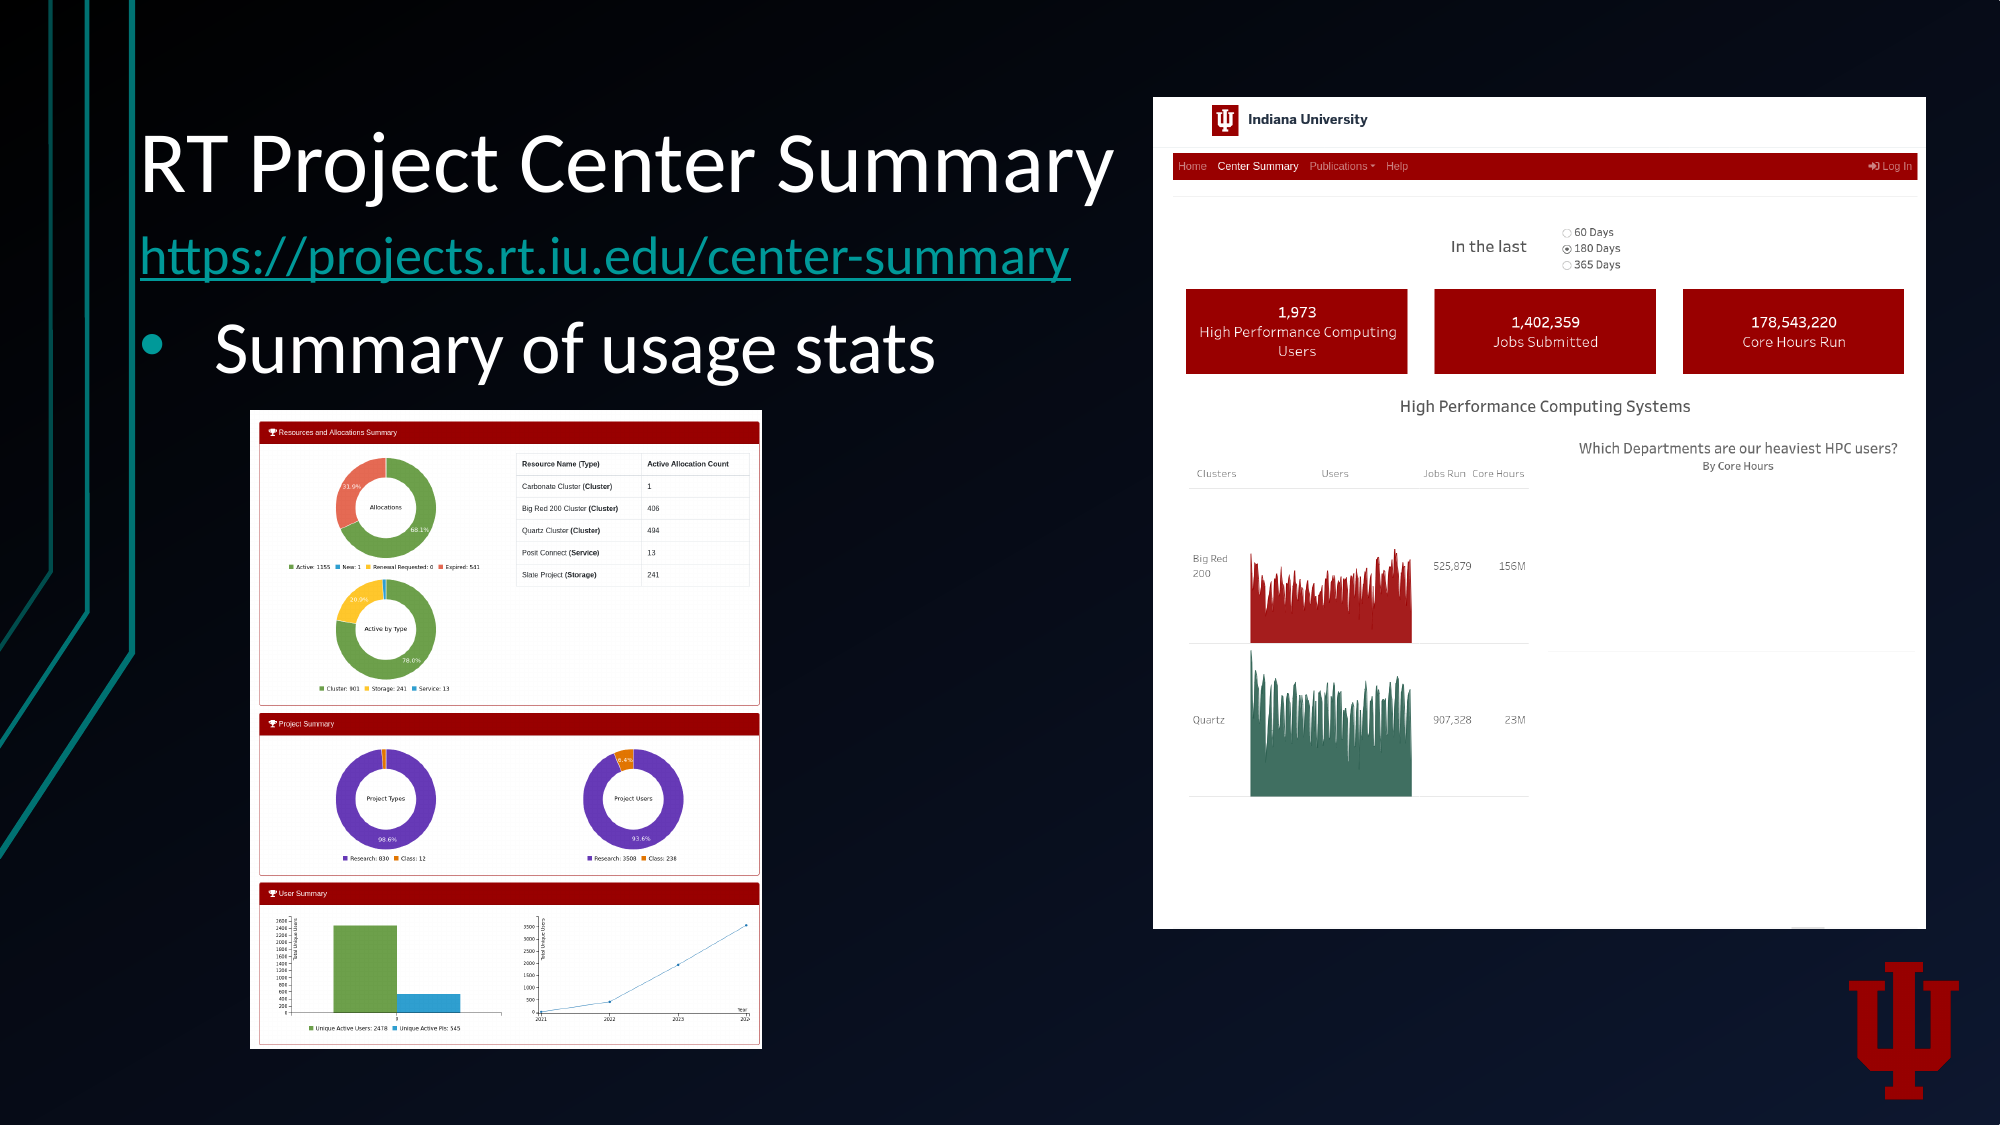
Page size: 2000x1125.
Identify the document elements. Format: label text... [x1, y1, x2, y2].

picture [1153, 97, 1926, 929]
picture [250, 410, 762, 1049]
list RT Project Center Summary https://projects.rt.iu.edu/center-summary Summary of usage stats [119, 79, 1191, 705]
picture [1849, 962, 1959, 1101]
